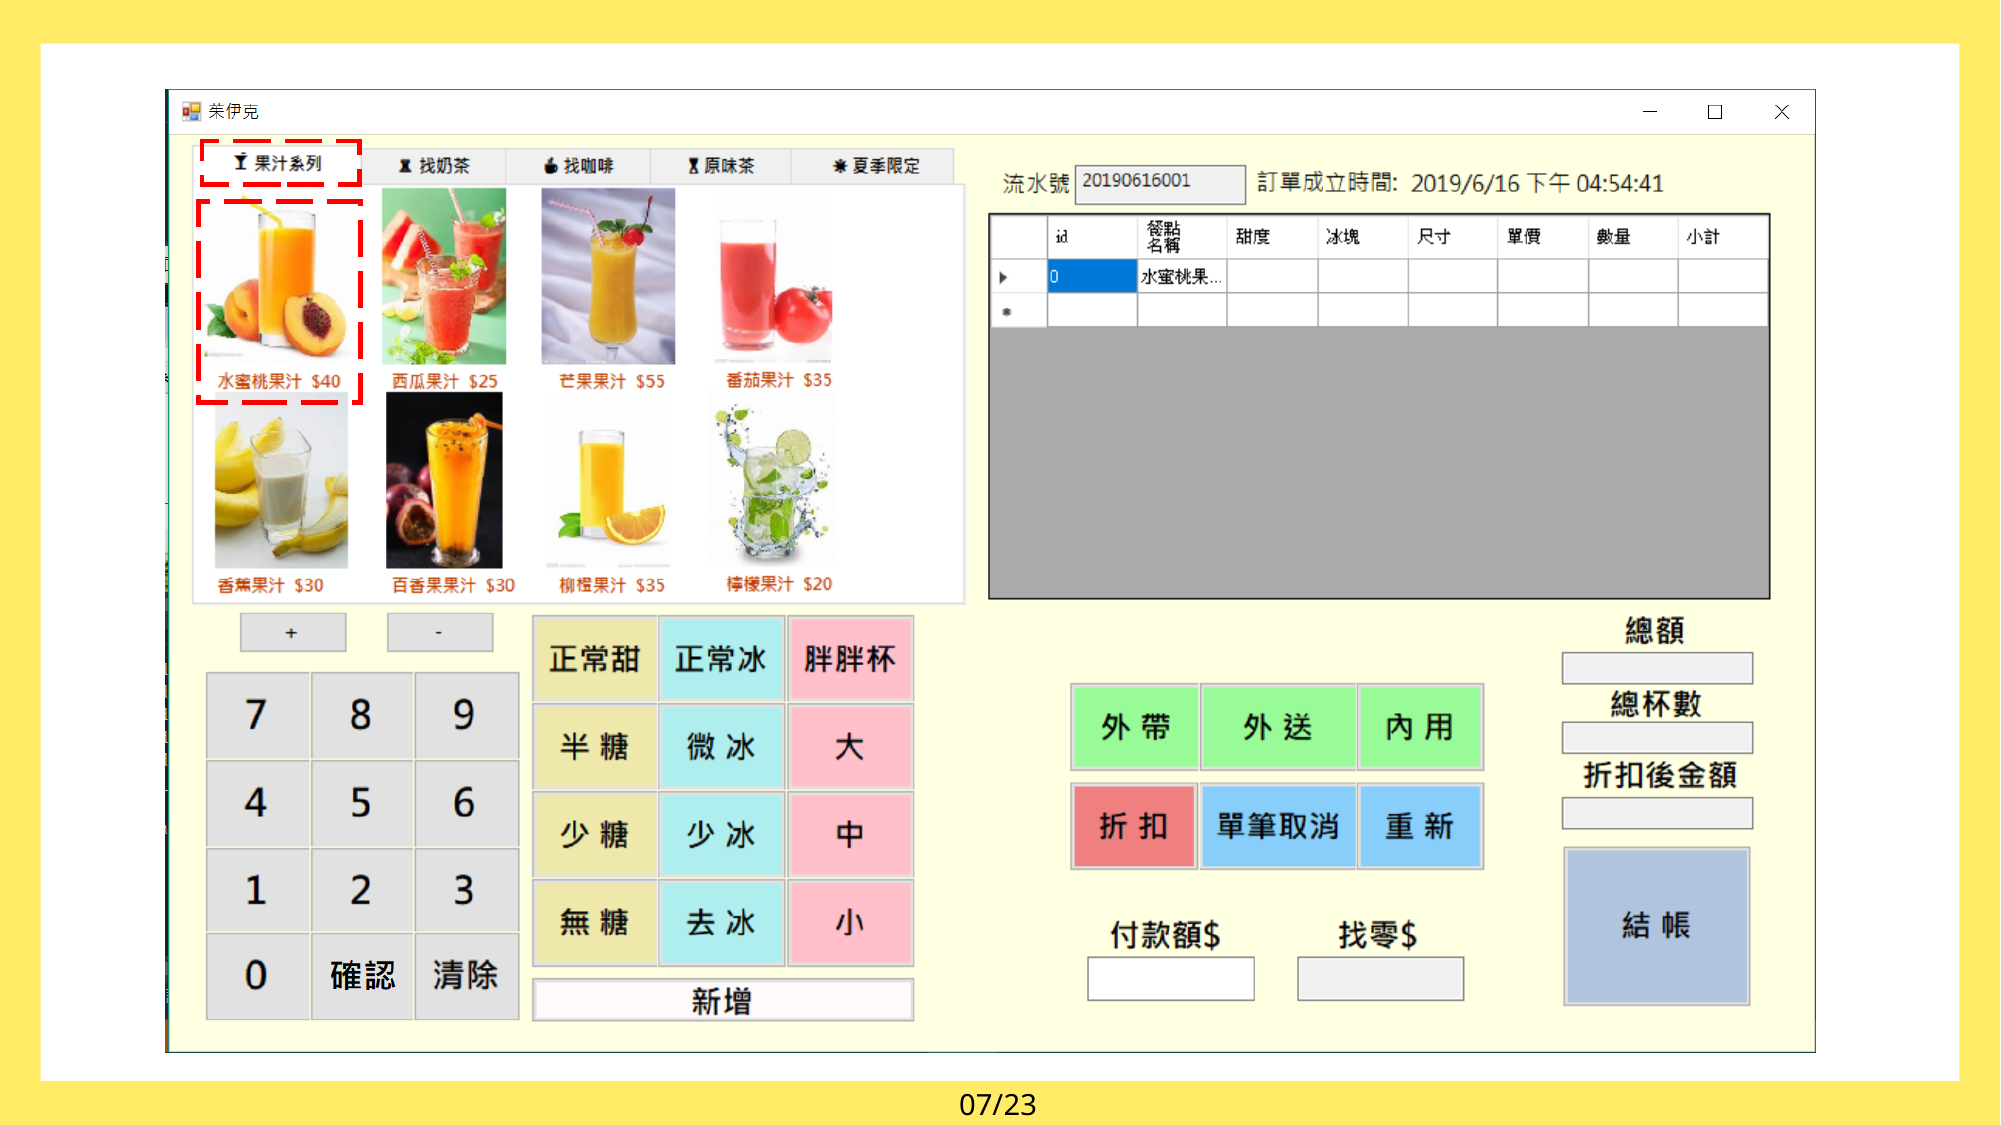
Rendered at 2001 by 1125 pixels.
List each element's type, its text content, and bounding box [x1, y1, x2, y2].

picture [165, 89, 1816, 1053]
text_box 07/23 [859, 1078, 1138, 1125]
